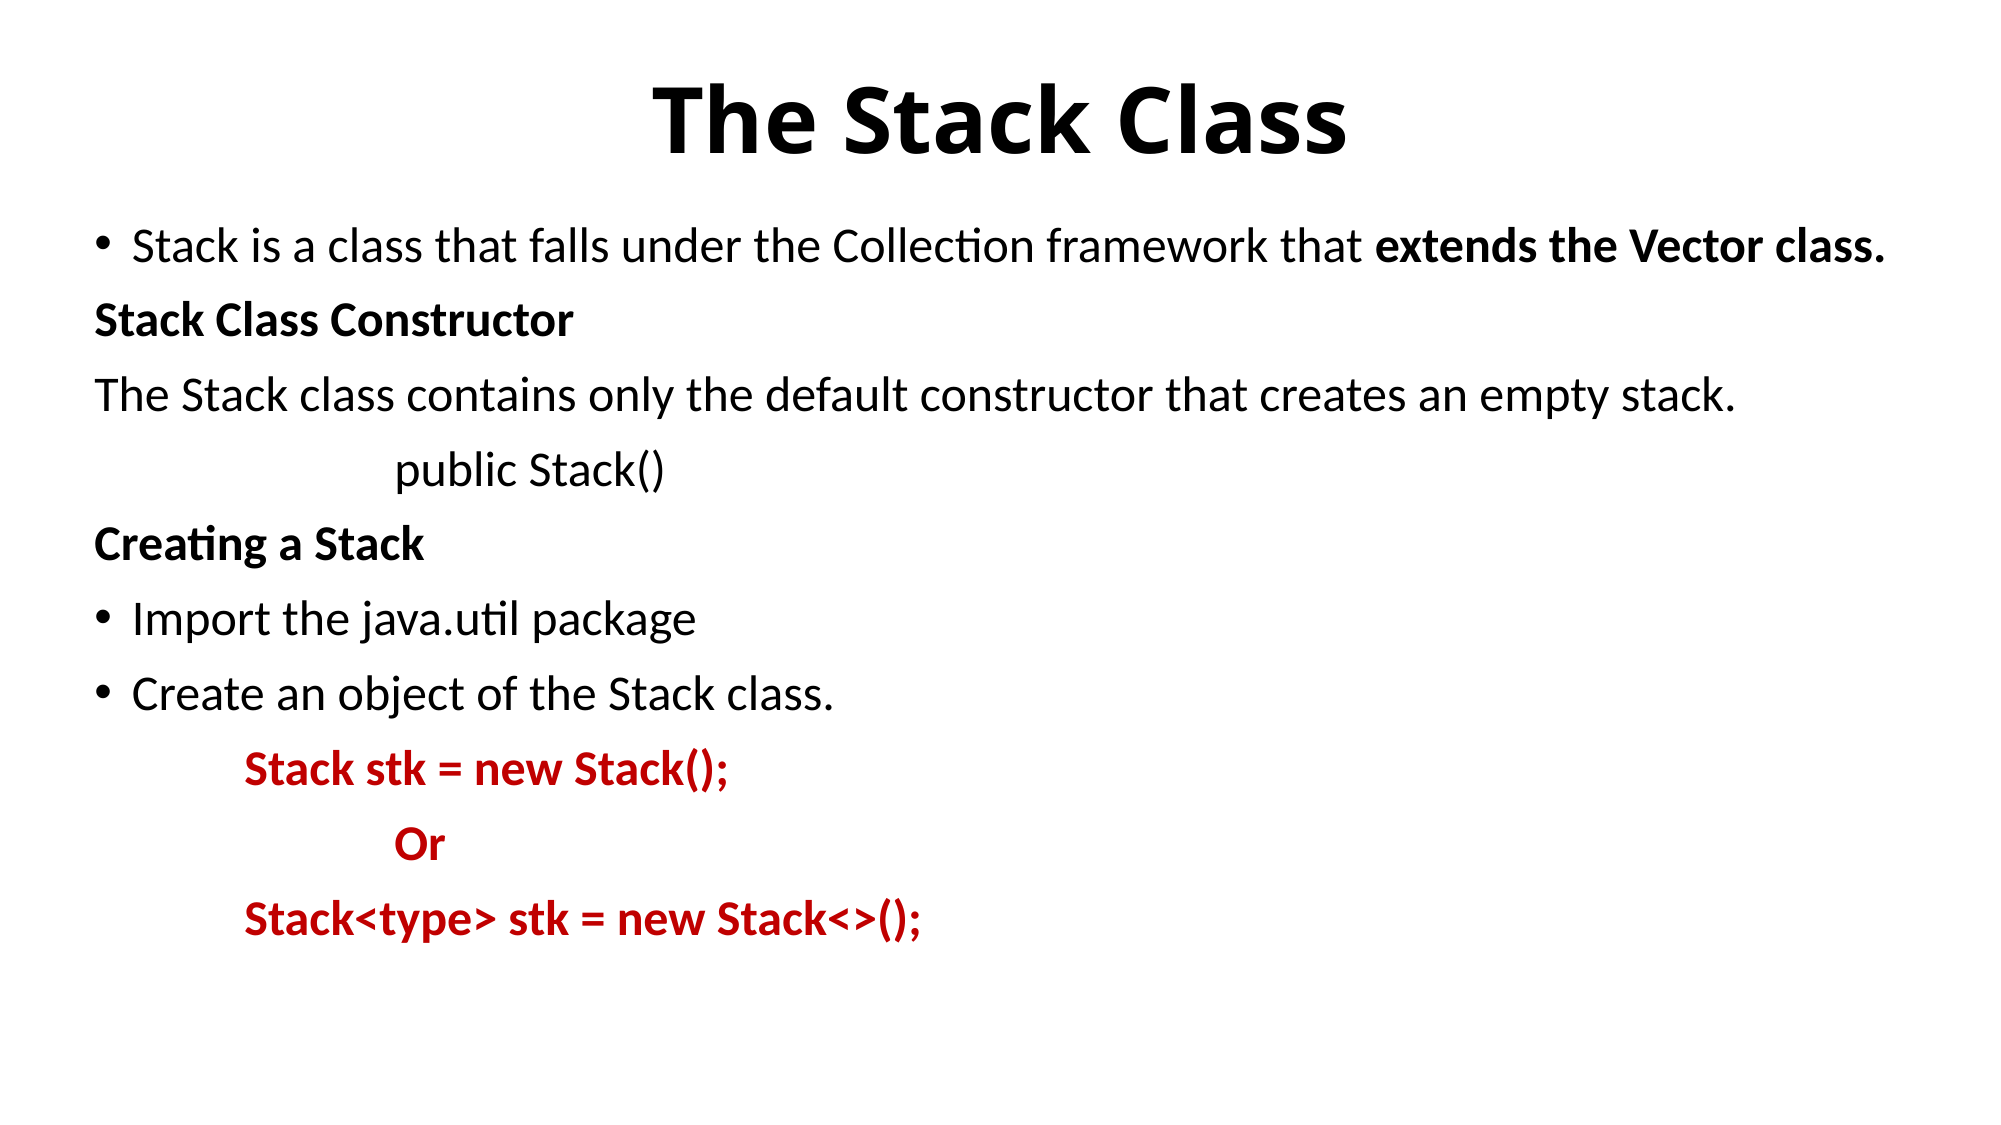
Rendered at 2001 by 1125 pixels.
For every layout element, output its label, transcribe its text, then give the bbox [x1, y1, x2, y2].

list Stack is a class that falls under the Collection framework that extends the Vector class. Stack Class Constructor The Stack class contains only the default constructor that creates an empty stack. public Stack() Creating a Stack Import the java.util package Create an object of the Stack class. Stack stk = new Stack(); Or Stack<type> stk = new Stack<>(); [79, 174, 1940, 1064]
title The Stack Class [137, 35, 1863, 174]
